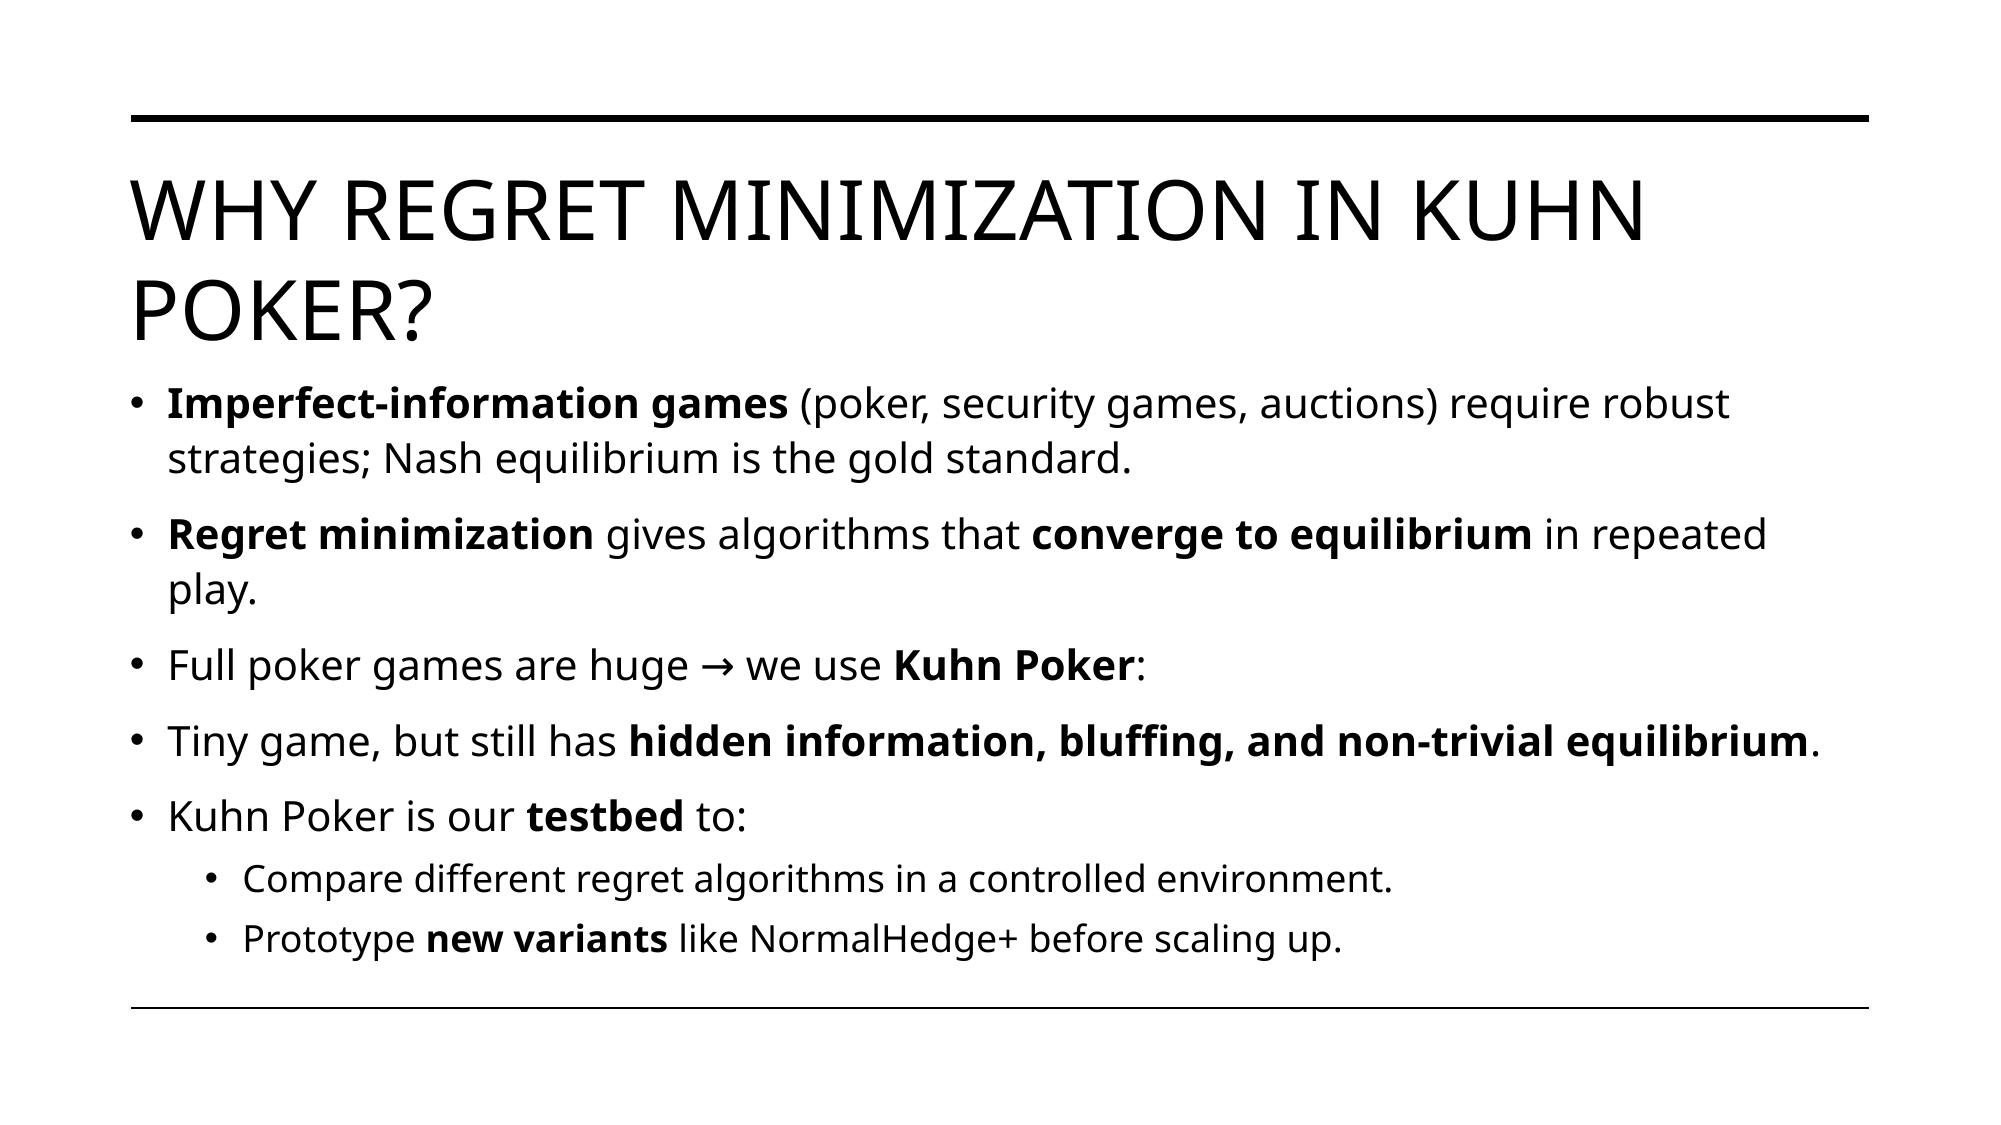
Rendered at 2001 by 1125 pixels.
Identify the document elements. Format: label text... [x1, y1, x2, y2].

list Imperfect-information games (poker, security games, auctions) require robust strategies; Nash equilibrium is the gold standard. Regret minimization gives algorithms that converge to equilibrium in repeated play. Full poker games are huge → we use Kuhn Poker: Tiny game, but still has hidden information, bluffing, and non-trivial equilibrium. Kuhn Poker is our testbed to: Compare different regret algorithms in a controlled environment. Prototype new variants like NormalHedge+ before scaling up. [114, 364, 1869, 978]
title Why Regret Minimization in Kuhn Poker? [114, 149, 1869, 364]
